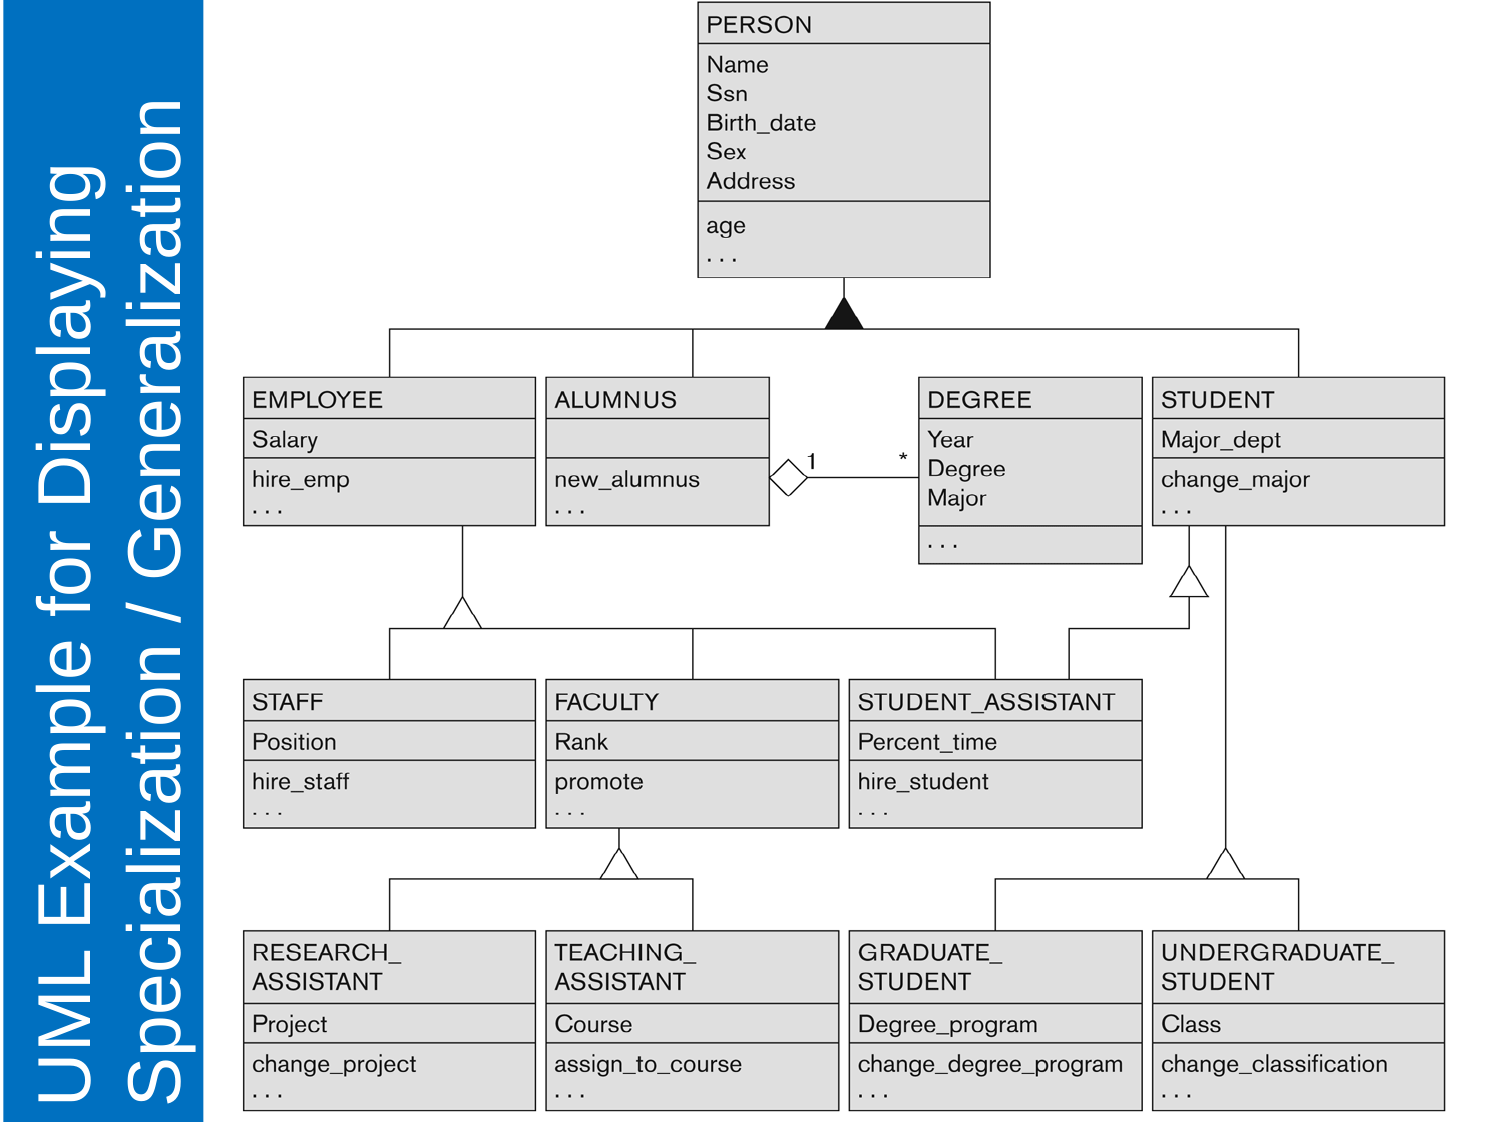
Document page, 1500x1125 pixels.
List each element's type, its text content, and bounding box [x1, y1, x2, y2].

title UML Example for Displaying Specialization / Generalization [3, 0, 204, 1122]
picture [236, 0, 1451, 1123]
